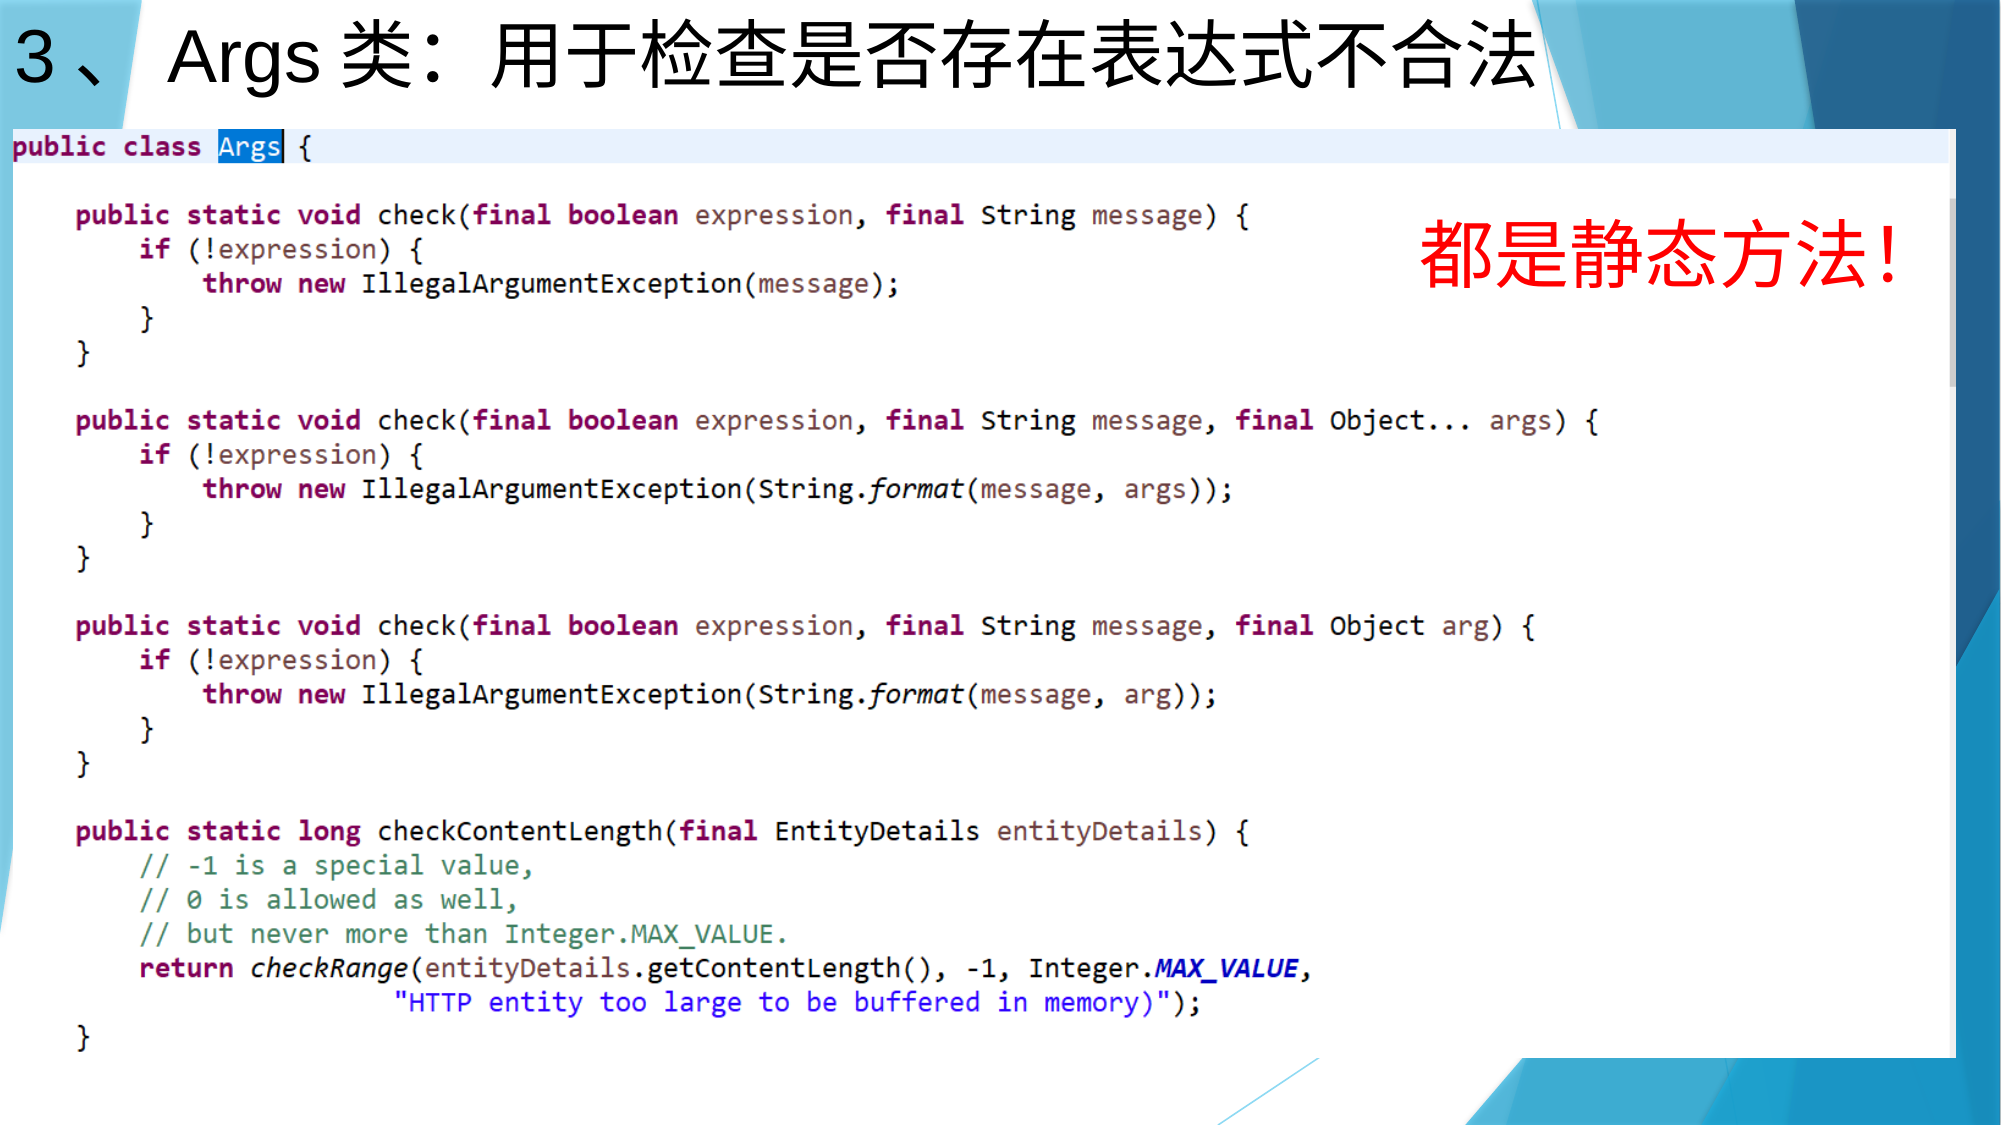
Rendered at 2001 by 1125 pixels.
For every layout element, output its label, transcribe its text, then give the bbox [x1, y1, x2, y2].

text_box 3、Args类：用于检查是否存在表达式不合法 [0, 0, 2000, 105]
picture [13, 129, 1957, 1059]
